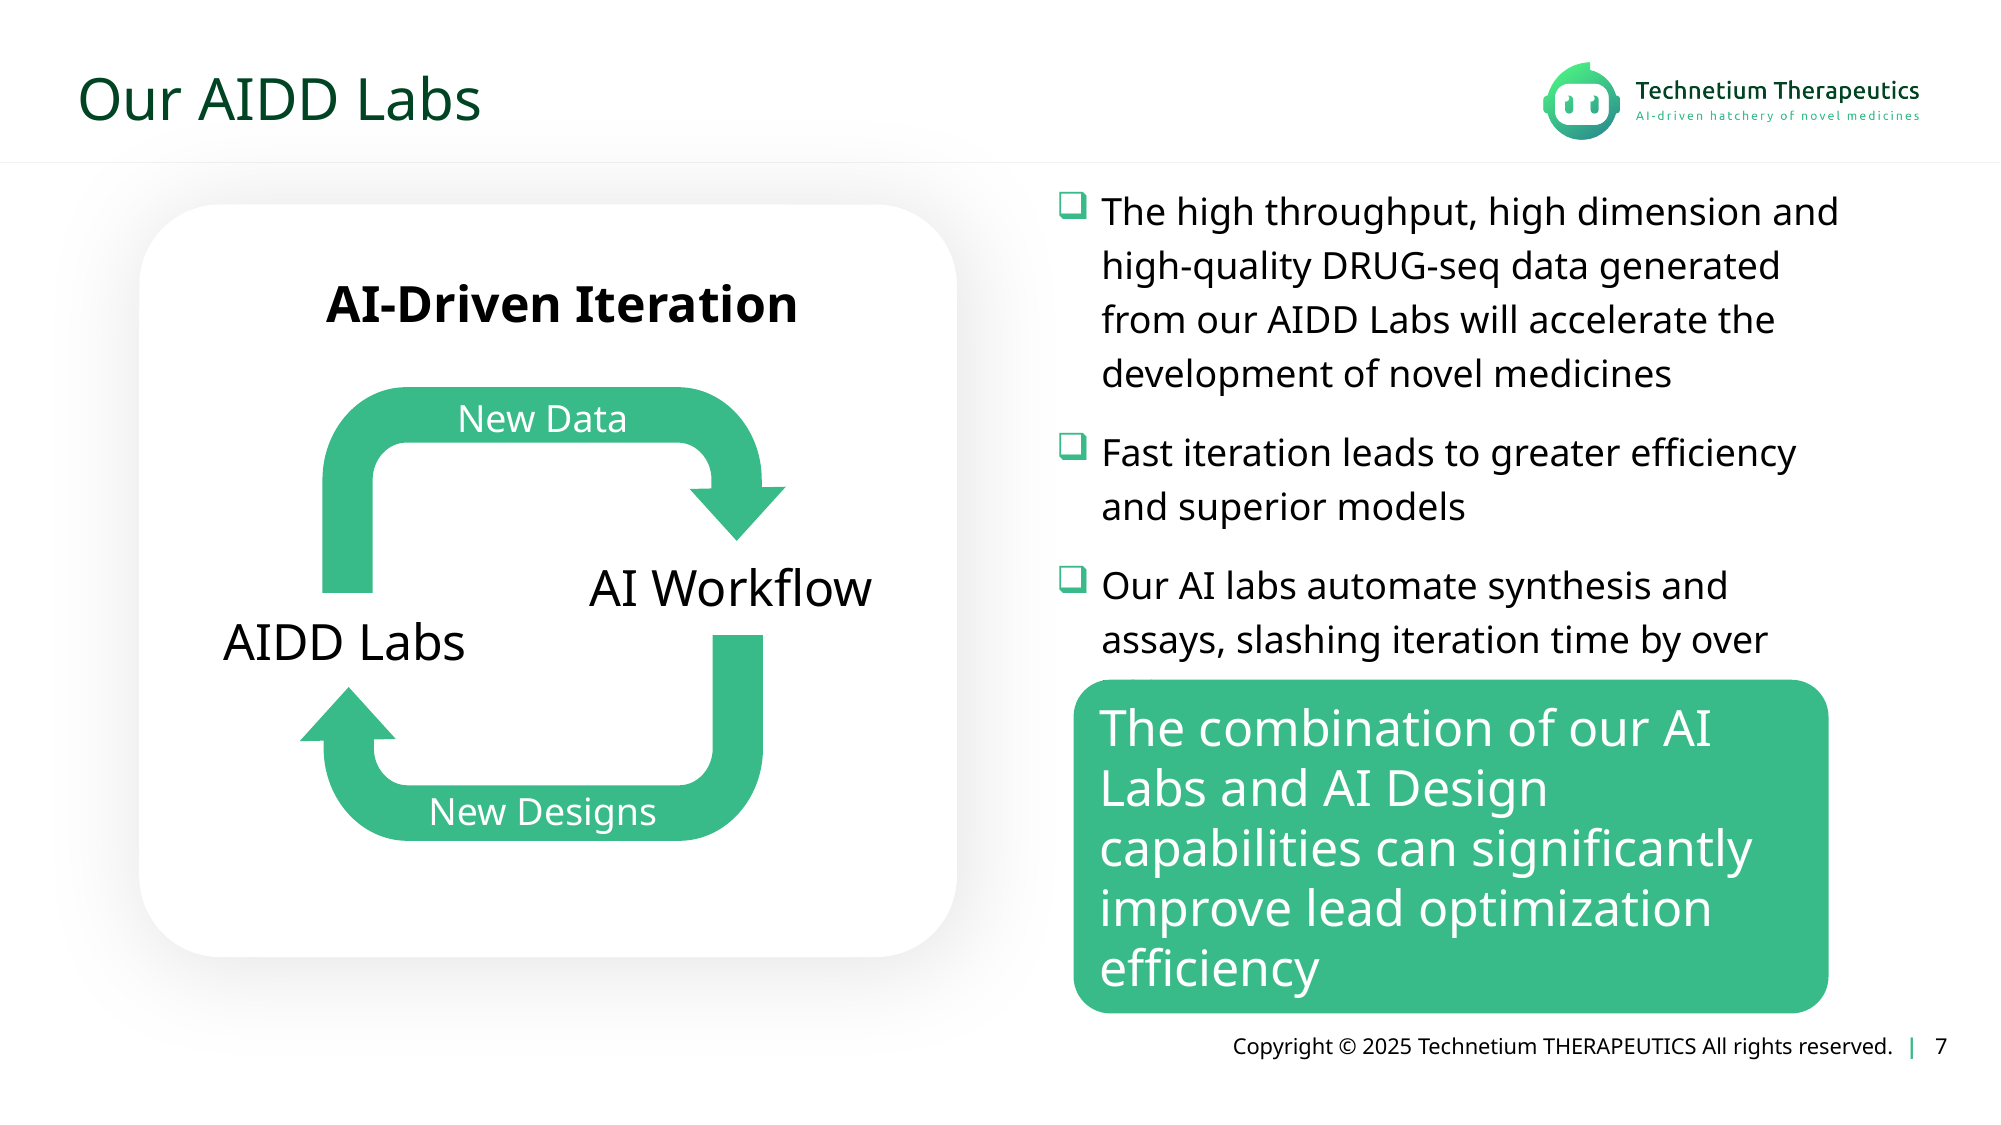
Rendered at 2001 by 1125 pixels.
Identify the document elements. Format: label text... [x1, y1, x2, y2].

text_box [139, 204, 957, 958]
slide_number Copyright © 2025 Technetium THERAPEUTICS All rights reserved. | 7 [1127, 1008, 1963, 1087]
text_box The combination of our AI Labs and AI Design capabilities can significantly improve lead optimization efficiency [1071, 678, 1831, 1016]
picture [1543, 62, 1919, 140]
text_box The high throughput, high dimension and high-quality DRUG-seq data generated from our AIDD Labs will accelerate the development of novel medicines Fast iteration leads to greater efficiency and superior models Our AI labs automate synthesis and assays, slashing iteration time by over 70% [1041, 171, 1861, 723]
title Our AIDD Labs [62, 40, 1527, 163]
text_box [208, 252, 888, 842]
